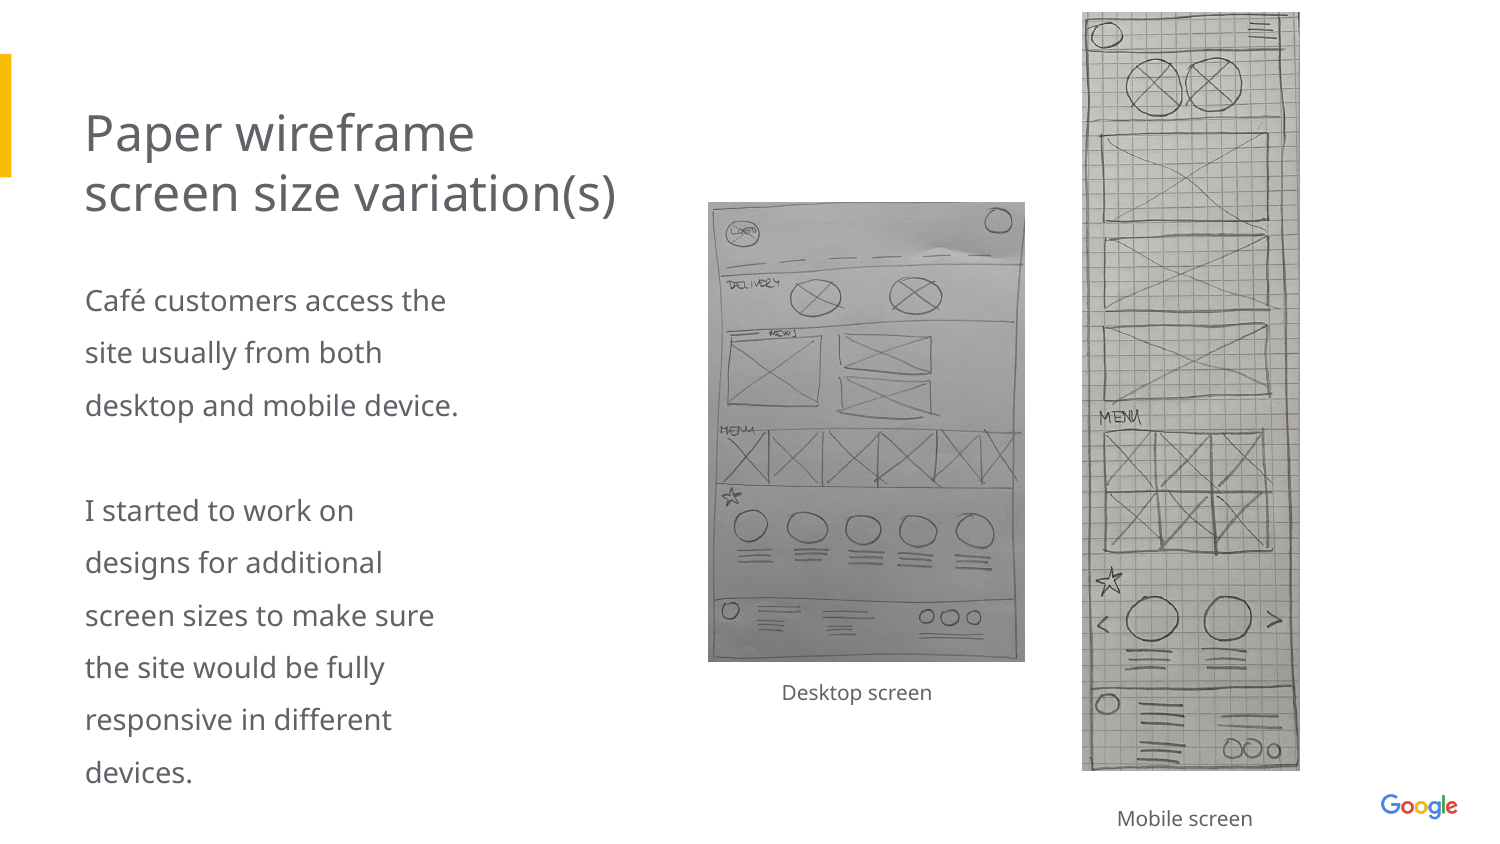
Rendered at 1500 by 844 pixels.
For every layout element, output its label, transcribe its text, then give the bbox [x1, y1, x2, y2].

picture [708, 202, 1025, 662]
text_box Paper wireframe screen size variation(s) [84, 85, 1077, 236]
picture [1082, 12, 1300, 771]
picture [1381, 794, 1458, 820]
text_box Café customers access the site usually from both desktop and mobile device. I started to work on designs for additional screen sizes to make sure the site would be fully responsive in different devices. [84, 249, 483, 805]
text_box Desktop screen [781, 652, 1044, 721]
text_box Mobile screen [1116, 779, 1282, 844]
